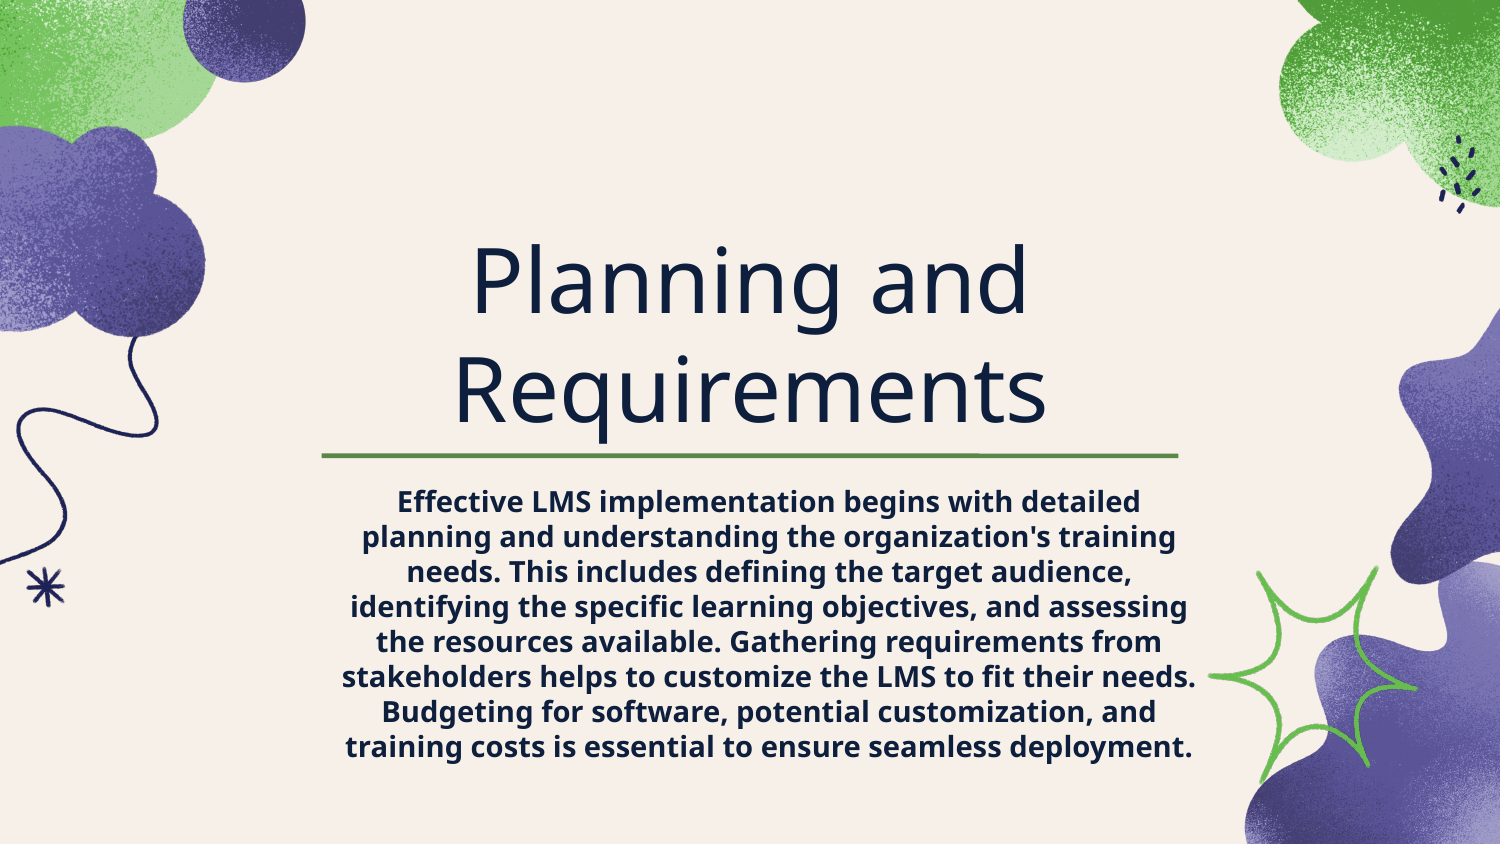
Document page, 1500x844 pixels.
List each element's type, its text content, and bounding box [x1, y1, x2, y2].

subtitle Effective LMS implementation begins with detailed planning and understanding the organization's training needs. This includes defining the target audience, identifying the specific learning objectives, and assessing the resources available. Gathering requirements from stakeholders helps to customize the LMS to fit their needs. Budgeting for software, potential customization, and training costs is essential to ensure seamless deployment. [287, 468, 1214, 773]
title Planning and Requirements [287, 207, 1214, 457]
picture [1207, 290, 1500, 844]
picture [1235, 0, 1500, 216]
picture [0, 0, 322, 621]
